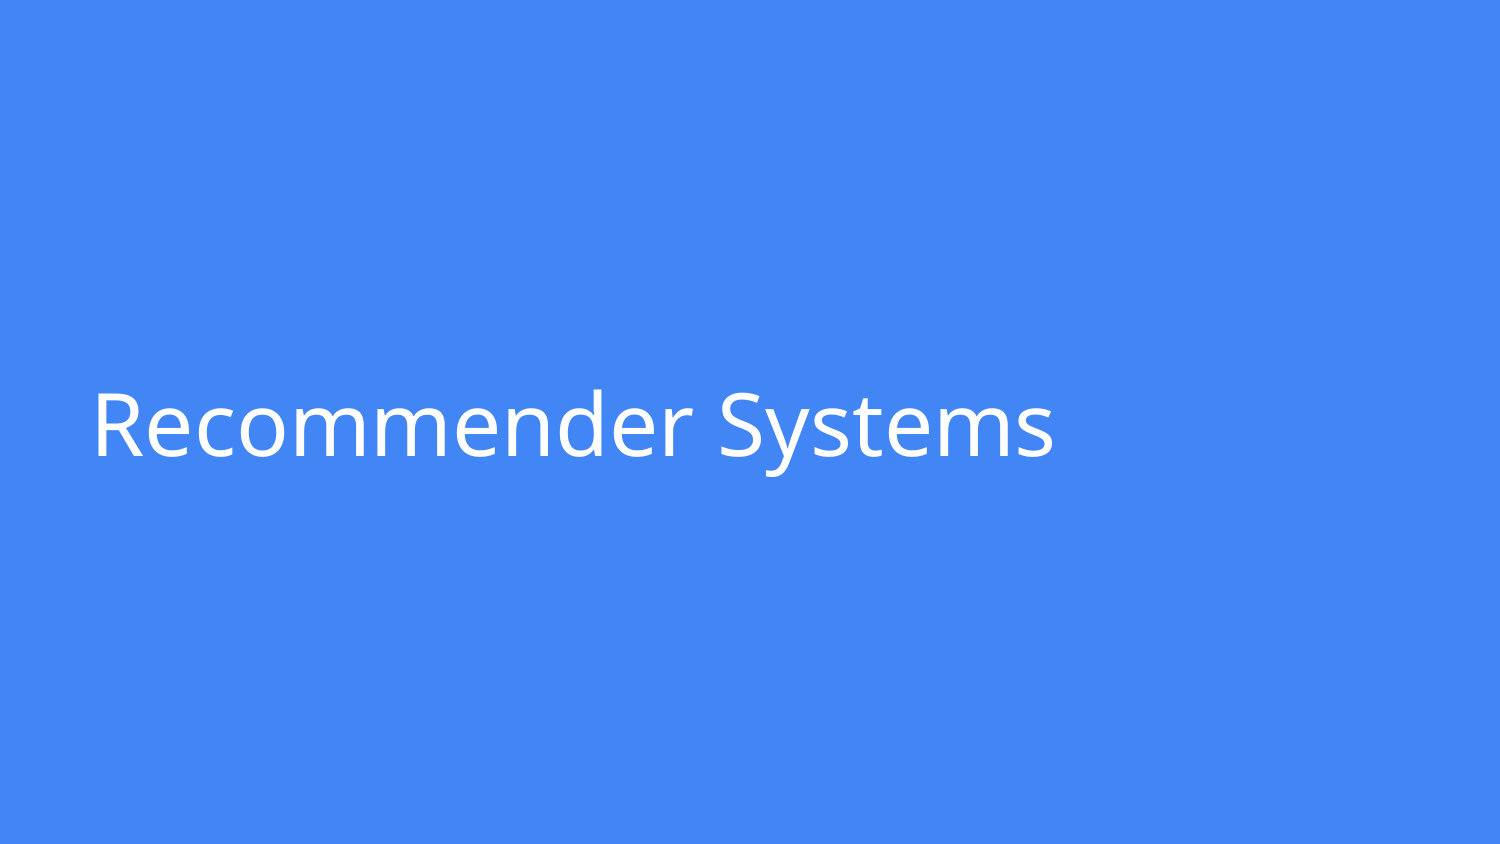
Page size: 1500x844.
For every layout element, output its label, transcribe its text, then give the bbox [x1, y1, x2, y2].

title Recommender Systems [75, 338, 1425, 505]
